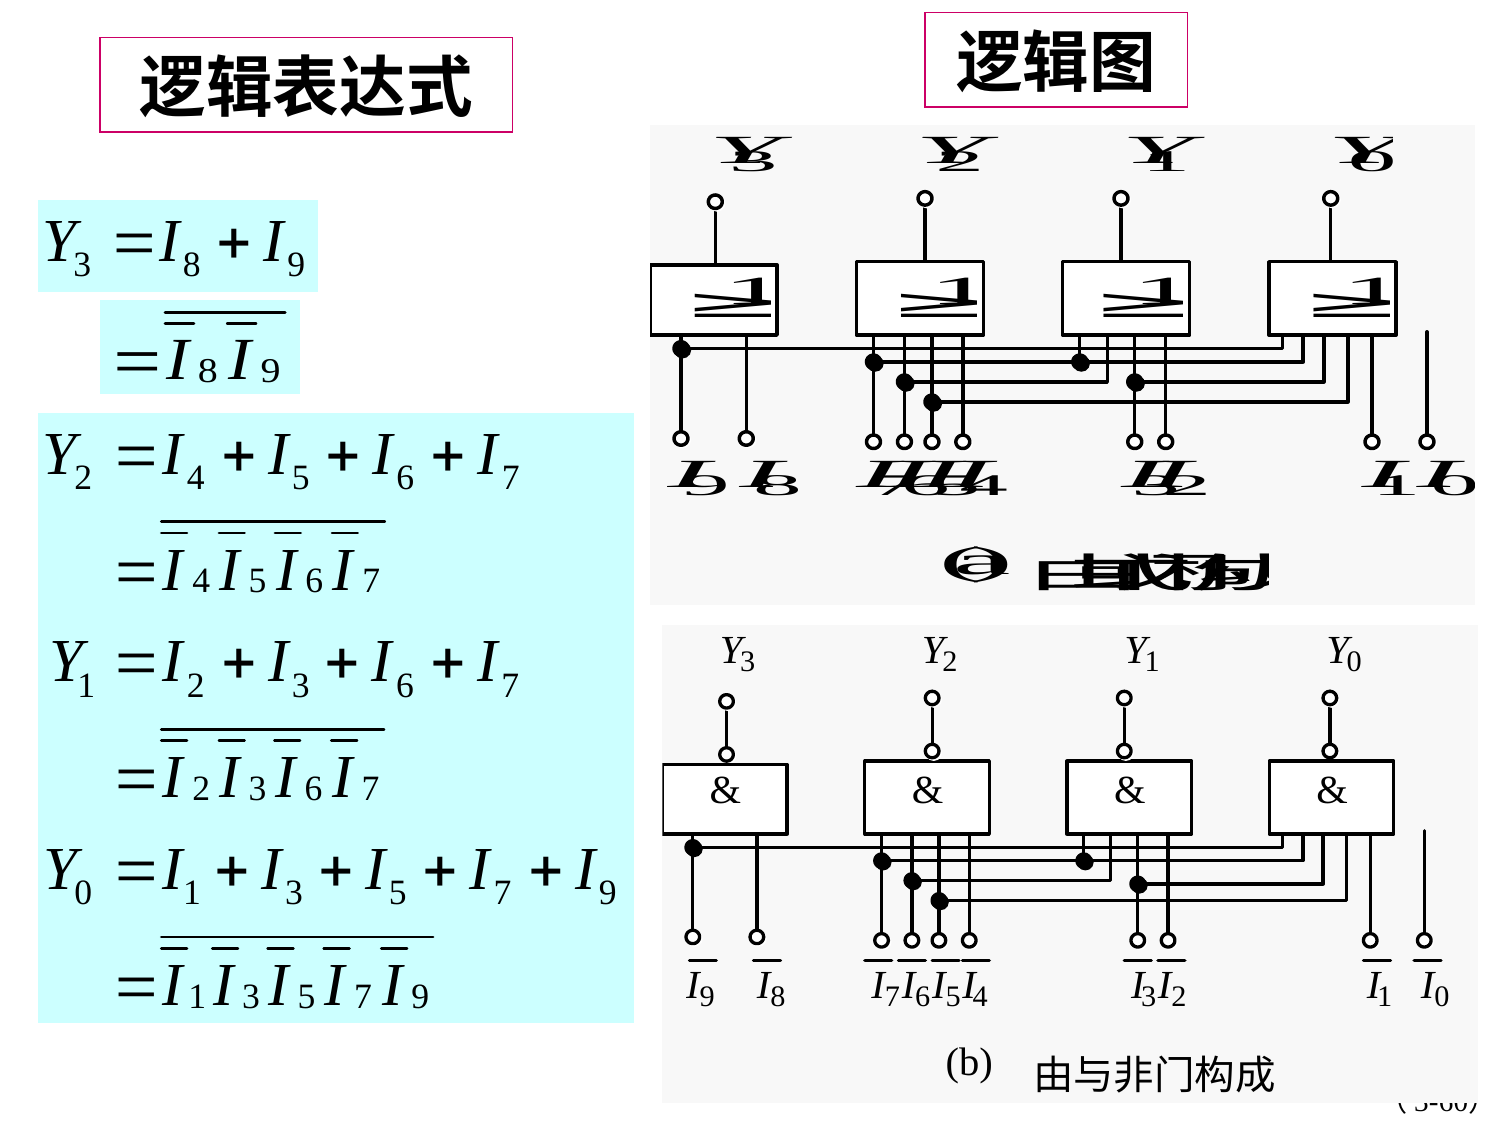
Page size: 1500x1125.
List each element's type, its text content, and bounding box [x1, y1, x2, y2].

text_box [99, 299, 300, 395]
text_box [662, 624, 1479, 1103]
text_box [37, 412, 634, 1024]
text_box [649, 124, 1475, 606]
text_box 逻辑图 [924, 12, 1188, 108]
slide_number （3-60） [1200, 1074, 1500, 1125]
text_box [37, 199, 318, 292]
text_box 逻辑表达式 [99, 37, 513, 133]
